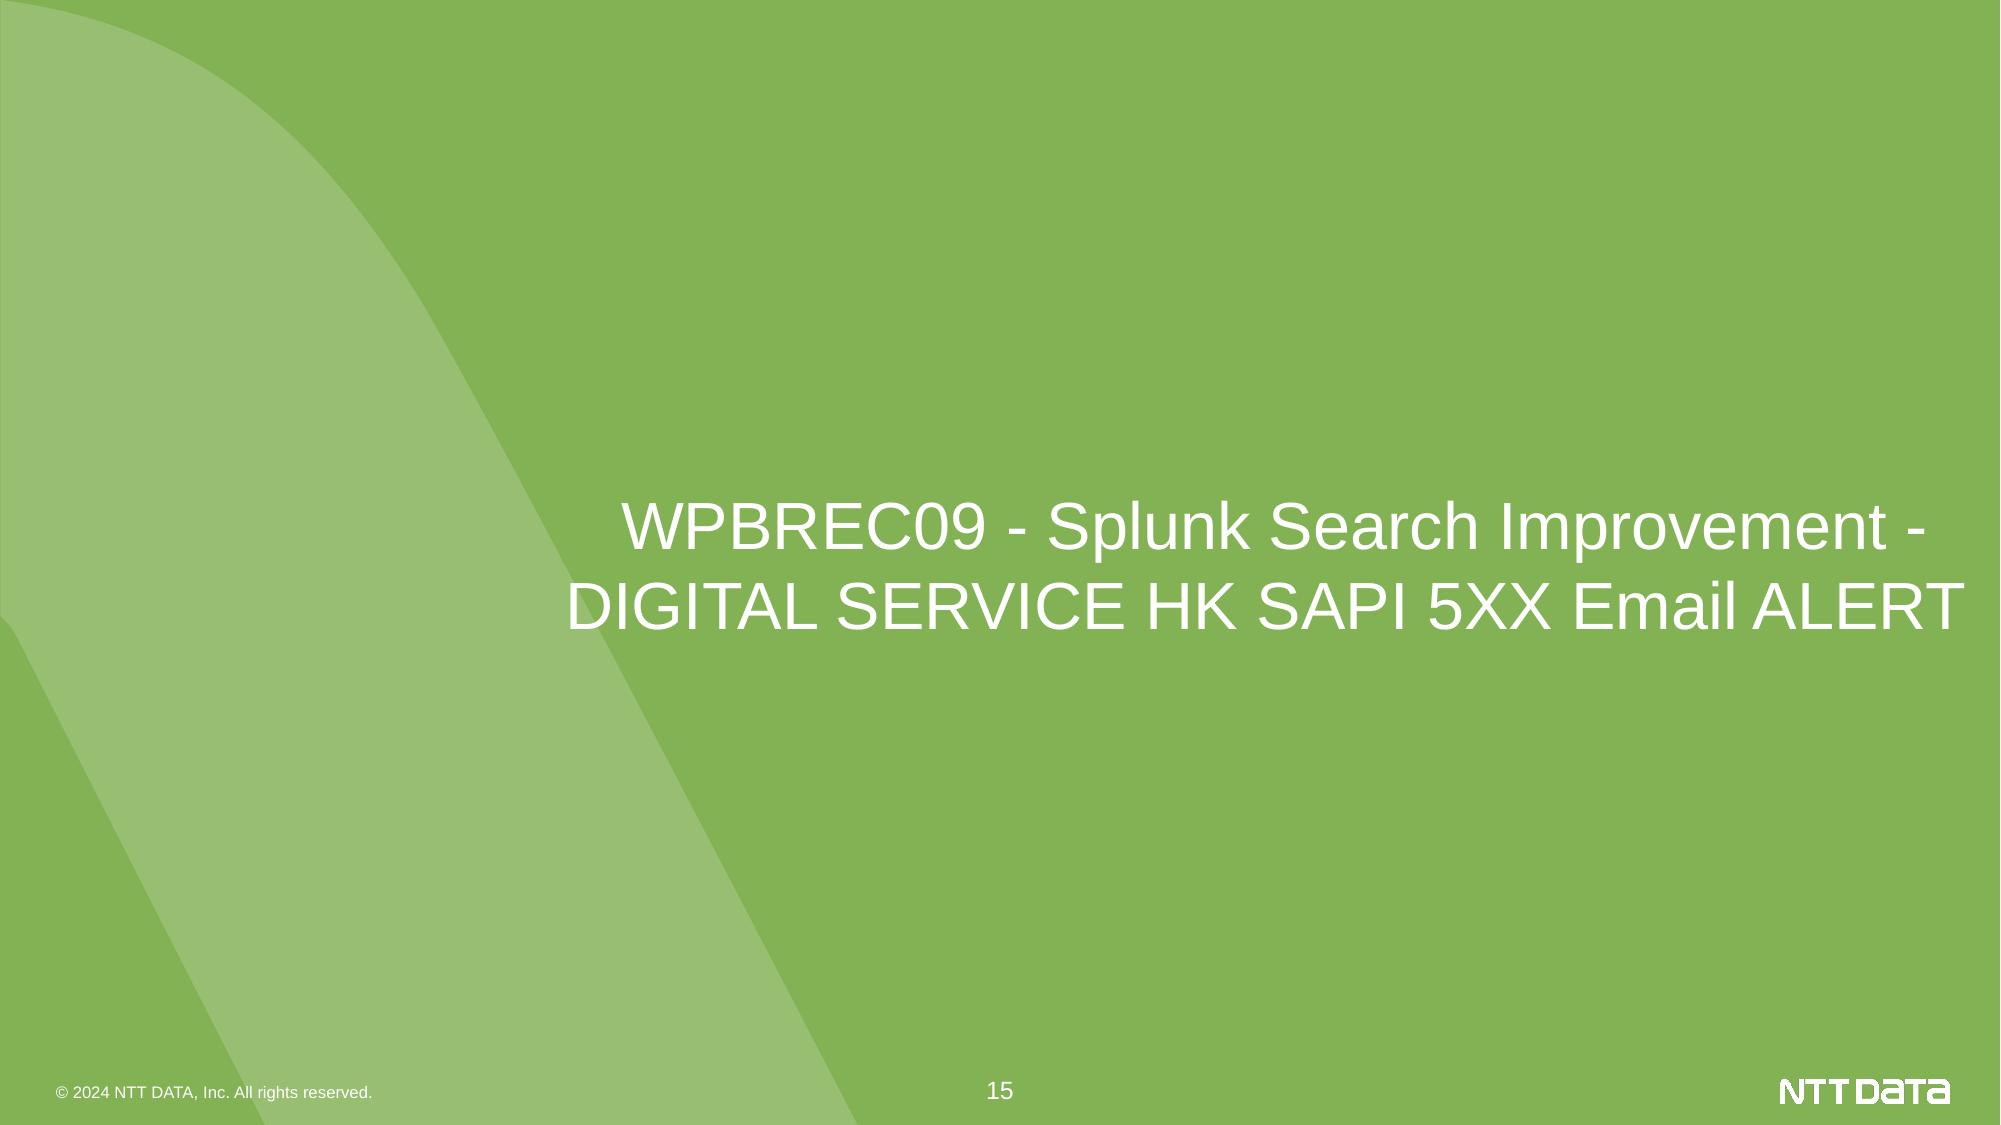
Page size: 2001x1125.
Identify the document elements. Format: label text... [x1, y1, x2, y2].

title WPBREC09 - Splunk Search Improvement - DIGITAL SERVICE HK SAPI 5XX Email ALERT [549, 0, 2000, 1125]
